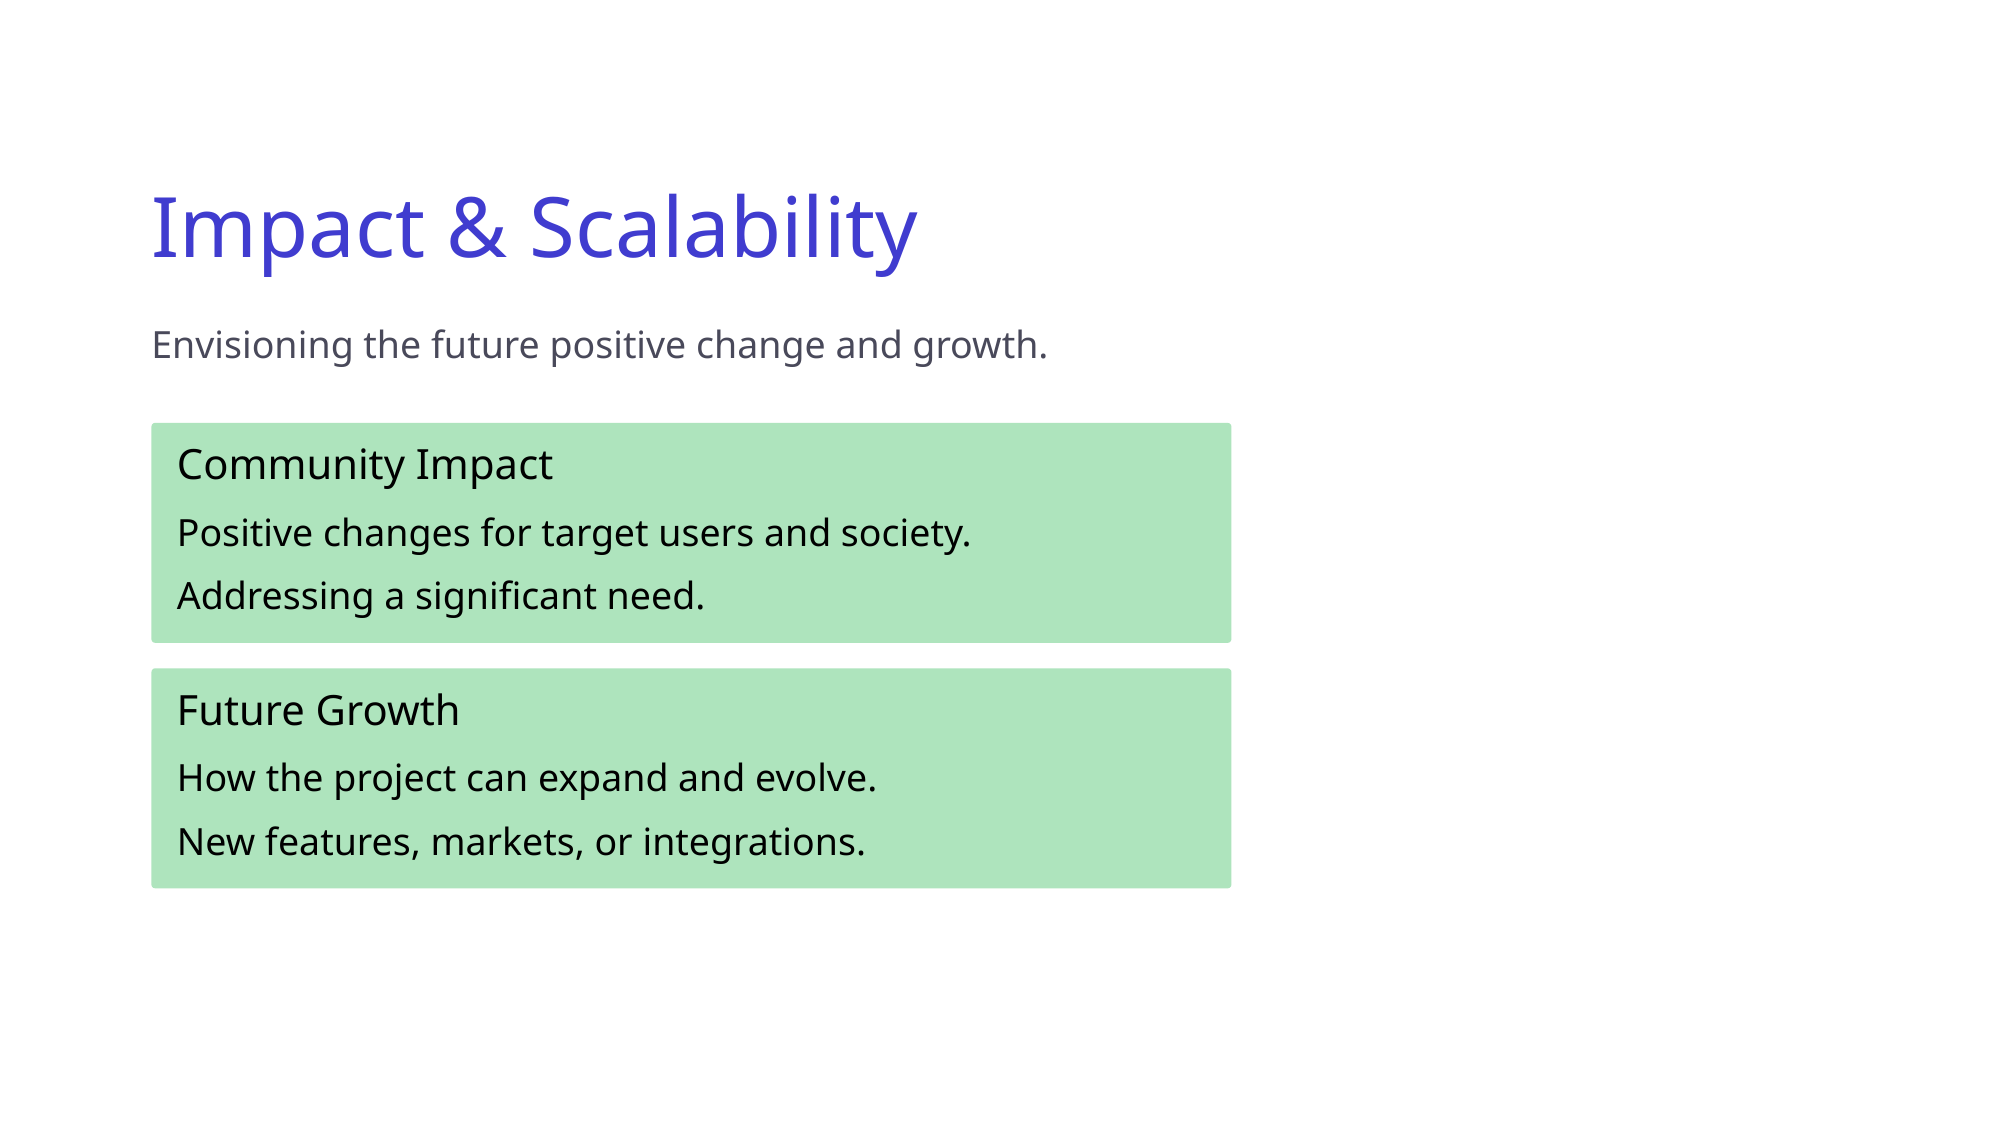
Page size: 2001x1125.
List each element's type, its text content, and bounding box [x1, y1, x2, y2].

text_box How the project can expand and evolve. [176, 758, 1207, 800]
text_box Envisioning the future positive change and growth. [151, 325, 2000, 366]
text_box Future Growth [176, 693, 495, 734]
text_box Impact & Scalability [151, 194, 811, 275]
text_box Community Impact [176, 448, 502, 488]
text_box Addressing a significant need. [176, 576, 1207, 618]
text_box [151, 422, 1232, 643]
text_box [151, 668, 1232, 889]
text_box New features, markets, or integrations. [176, 822, 1207, 863]
text_box Positive changes for target users and society. [176, 513, 1207, 554]
